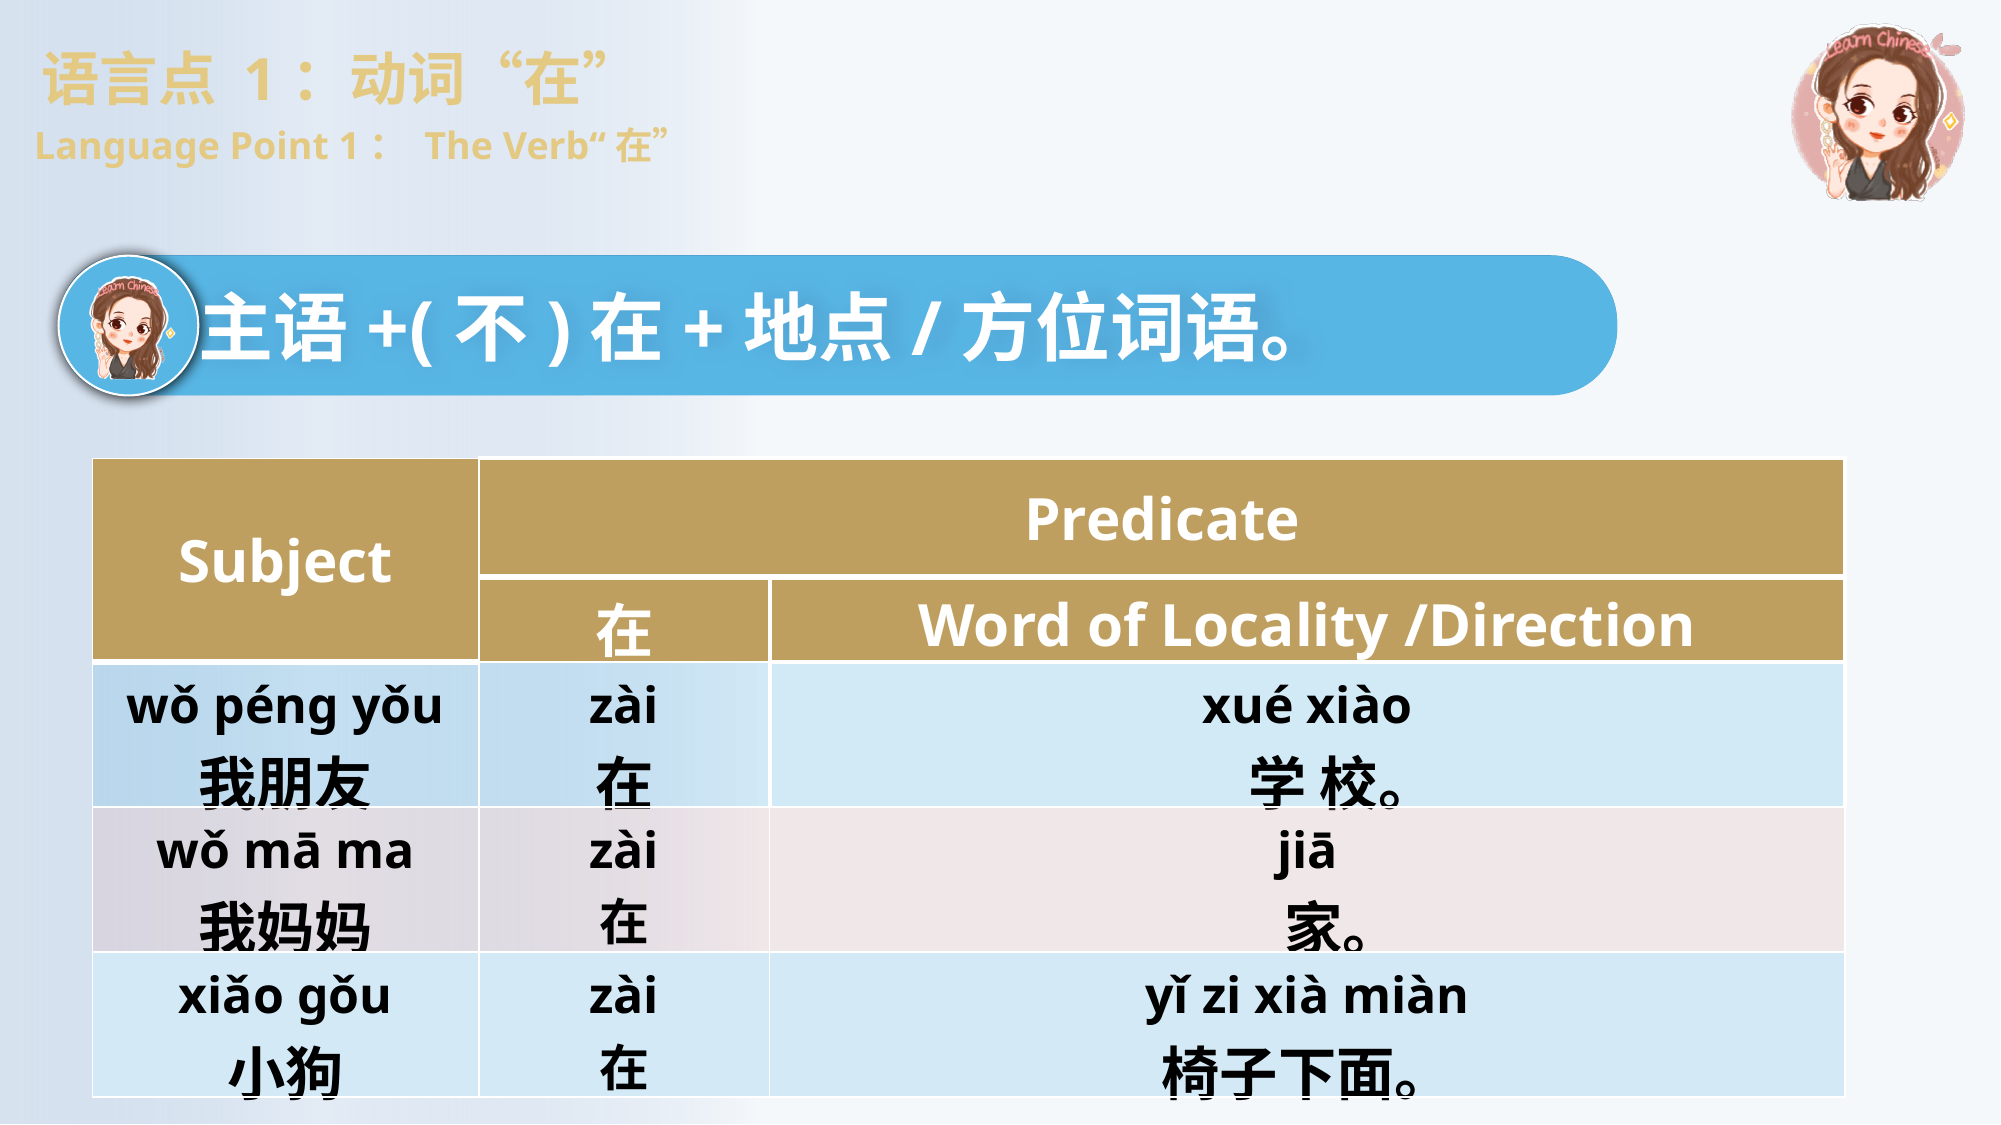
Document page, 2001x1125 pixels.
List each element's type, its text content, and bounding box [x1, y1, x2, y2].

table_cell wǒ mā ma 我妈妈 [93, 808, 478, 951]
text_box 主语+(不)在+地点/方位词语。 [199, 273, 1454, 378]
table_cell zài 在 [480, 663, 768, 806]
text_box 语言点 1：动词“在” [27, 35, 1066, 120]
table_cell xué xiào 学 校。 [772, 664, 1843, 806]
table_header Subject [93, 459, 478, 659]
table_cell Word of Locality /Direction [772, 580, 1843, 660]
table_cell yǐ zi xià miàn 椅子下面。 [770, 953, 1844, 1096]
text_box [58, 255, 199, 402]
table_cell wǒ péng yǒu 我朋友 [93, 665, 478, 806]
table_cell 在 [480, 580, 768, 661]
text_box Language Point 1： The Verb“在” [19, 115, 706, 175]
table_header Predicate [480, 460, 1843, 574]
table_cell zài 在 [480, 953, 769, 1096]
table_cell xiǎo gǒu 小狗 [93, 953, 478, 1096]
picture [0, 0, 2001, 1125]
table_cell jiā 家。 [770, 808, 1844, 951]
text_box [170, 254, 1619, 397]
table_cell zài 在 [480, 808, 769, 951]
